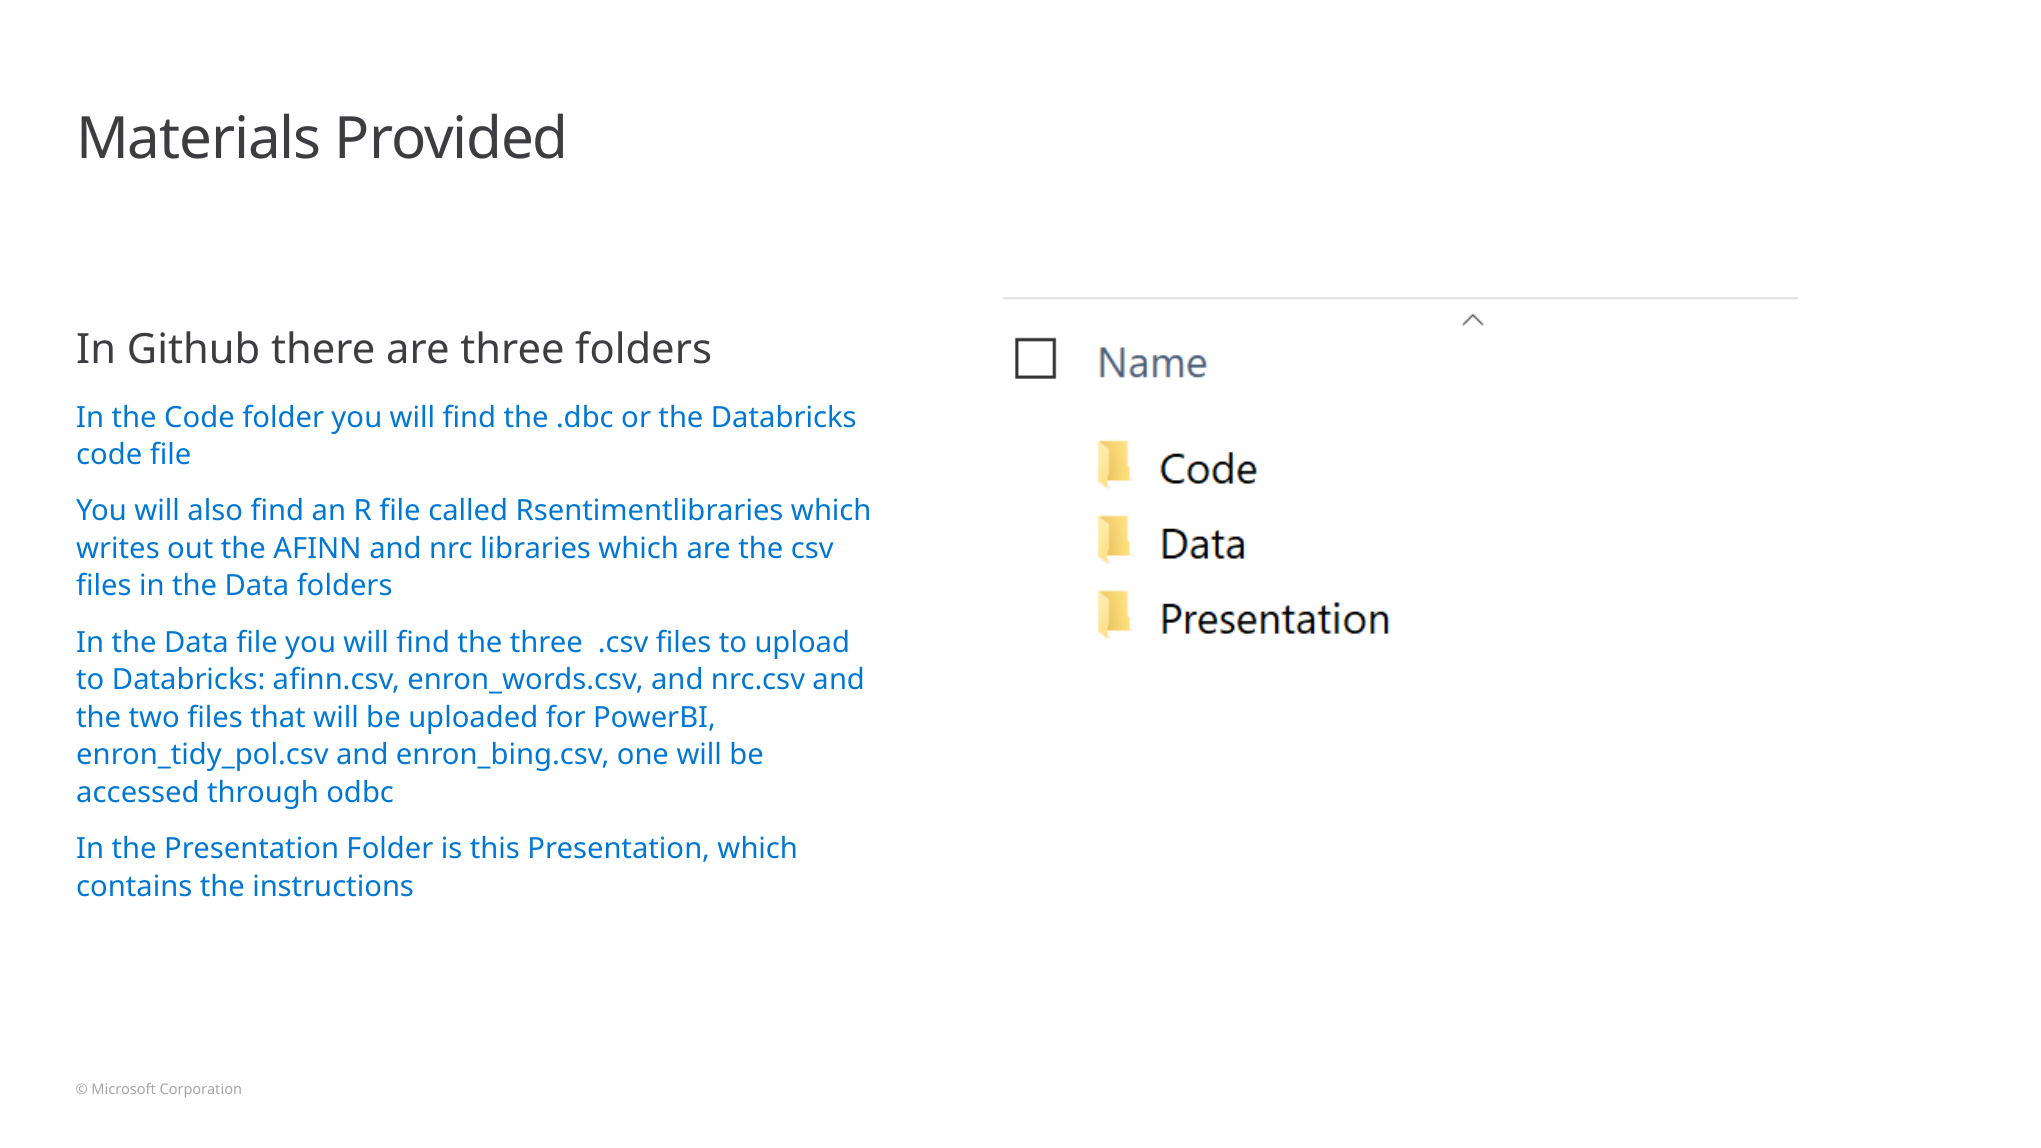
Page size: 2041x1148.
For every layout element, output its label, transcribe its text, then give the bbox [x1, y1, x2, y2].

footer © Microsoft Corporation [60, 1079, 2000, 1099]
title Materials Provided [76, 103, 1004, 172]
list In Github there are three folders [76, 321, 884, 373]
list In the Code folder you will find the .dbc or the Databricks code file You will also find an R file called Rsentimentlibraries which writes out the AFINN and nrc libraries which are the csv files in the Data folders In the Data file you will find the three .csv files to upload to Databricks: afinn.csv, enron_words.csv, and nrc.csv and the two files that will be uploaded for PowerBI, enron_tidy_pol.csv and enron_bing.csv, one will be accessed through odbc In the Presentation Folder is this Presentation, which contains the instructions [76, 395, 884, 904]
picture [1003, 293, 1798, 871]
